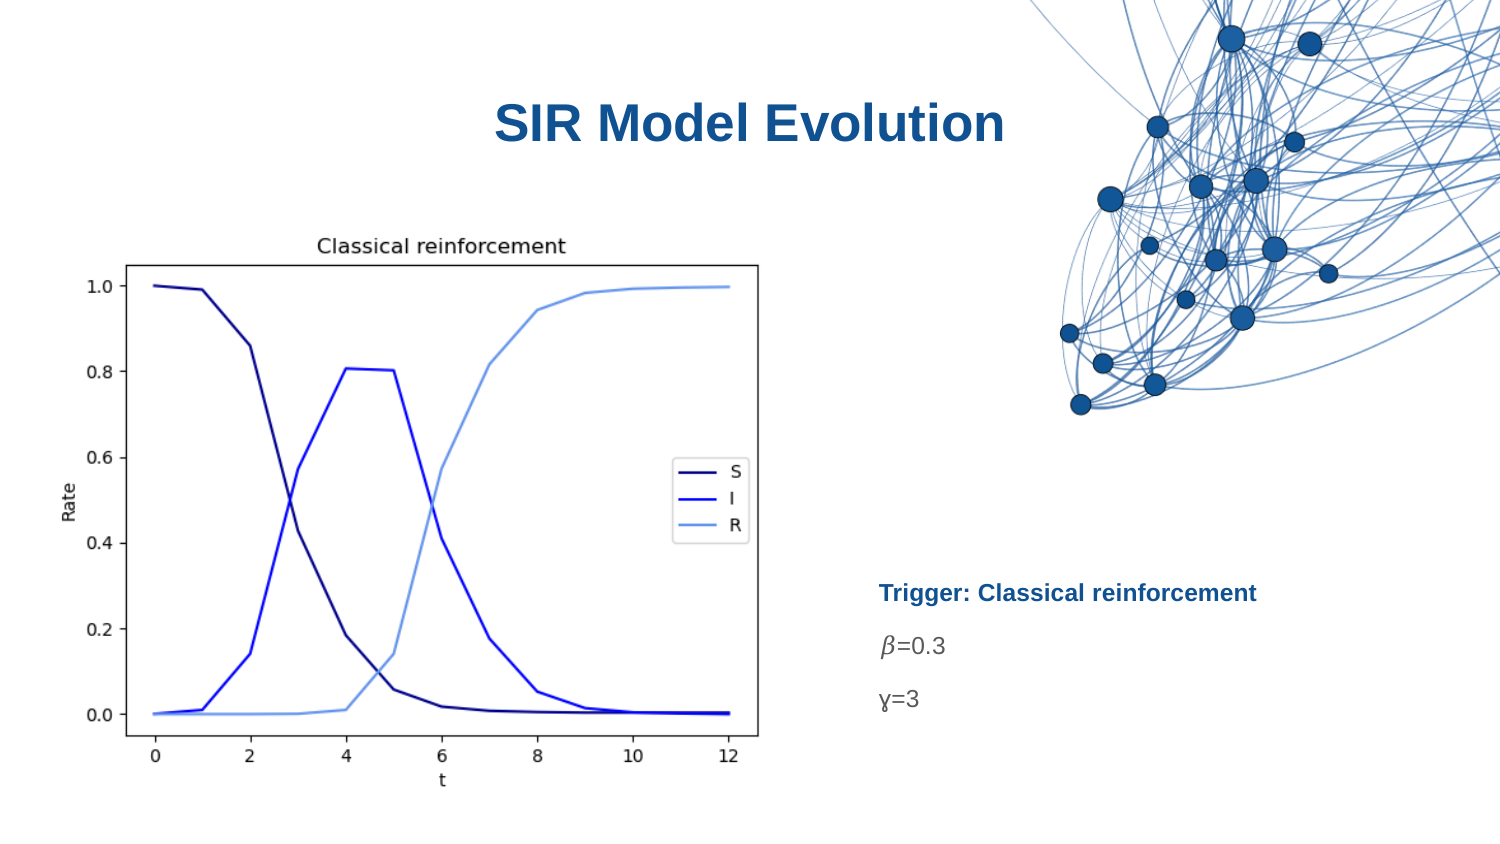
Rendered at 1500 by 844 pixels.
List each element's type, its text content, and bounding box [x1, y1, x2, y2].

title SIR Model Evolution [0, 72, 949, 167]
picture [24, 0, 1500, 803]
list Trigger: Classical reinforcement 𝛽=0.3 ɣ=3 [864, 563, 1284, 728]
